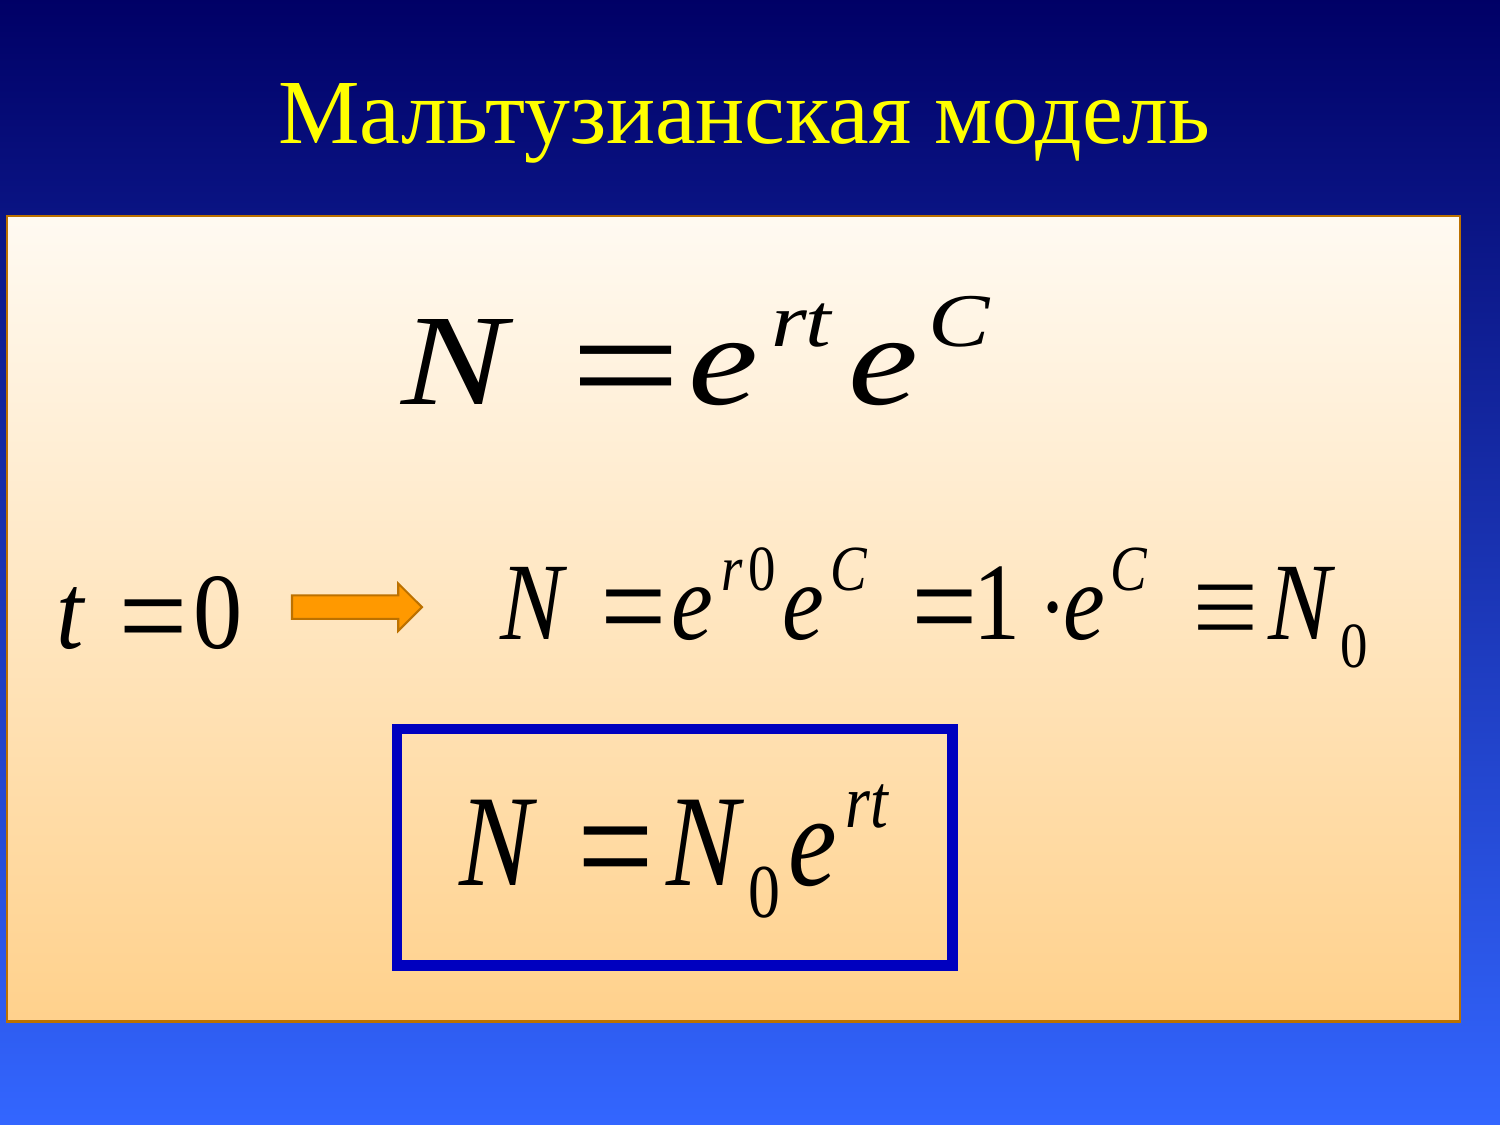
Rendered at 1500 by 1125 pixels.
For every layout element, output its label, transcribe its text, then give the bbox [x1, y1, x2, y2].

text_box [369, 263, 1026, 437]
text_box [44, 549, 258, 676]
text_box [396, 728, 953, 967]
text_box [437, 744, 912, 951]
text_box [290, 581, 424, 634]
title Мальтузианская модель [107, 12, 1383, 201]
text_box [6, 215, 1461, 1023]
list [481, 519, 1383, 695]
